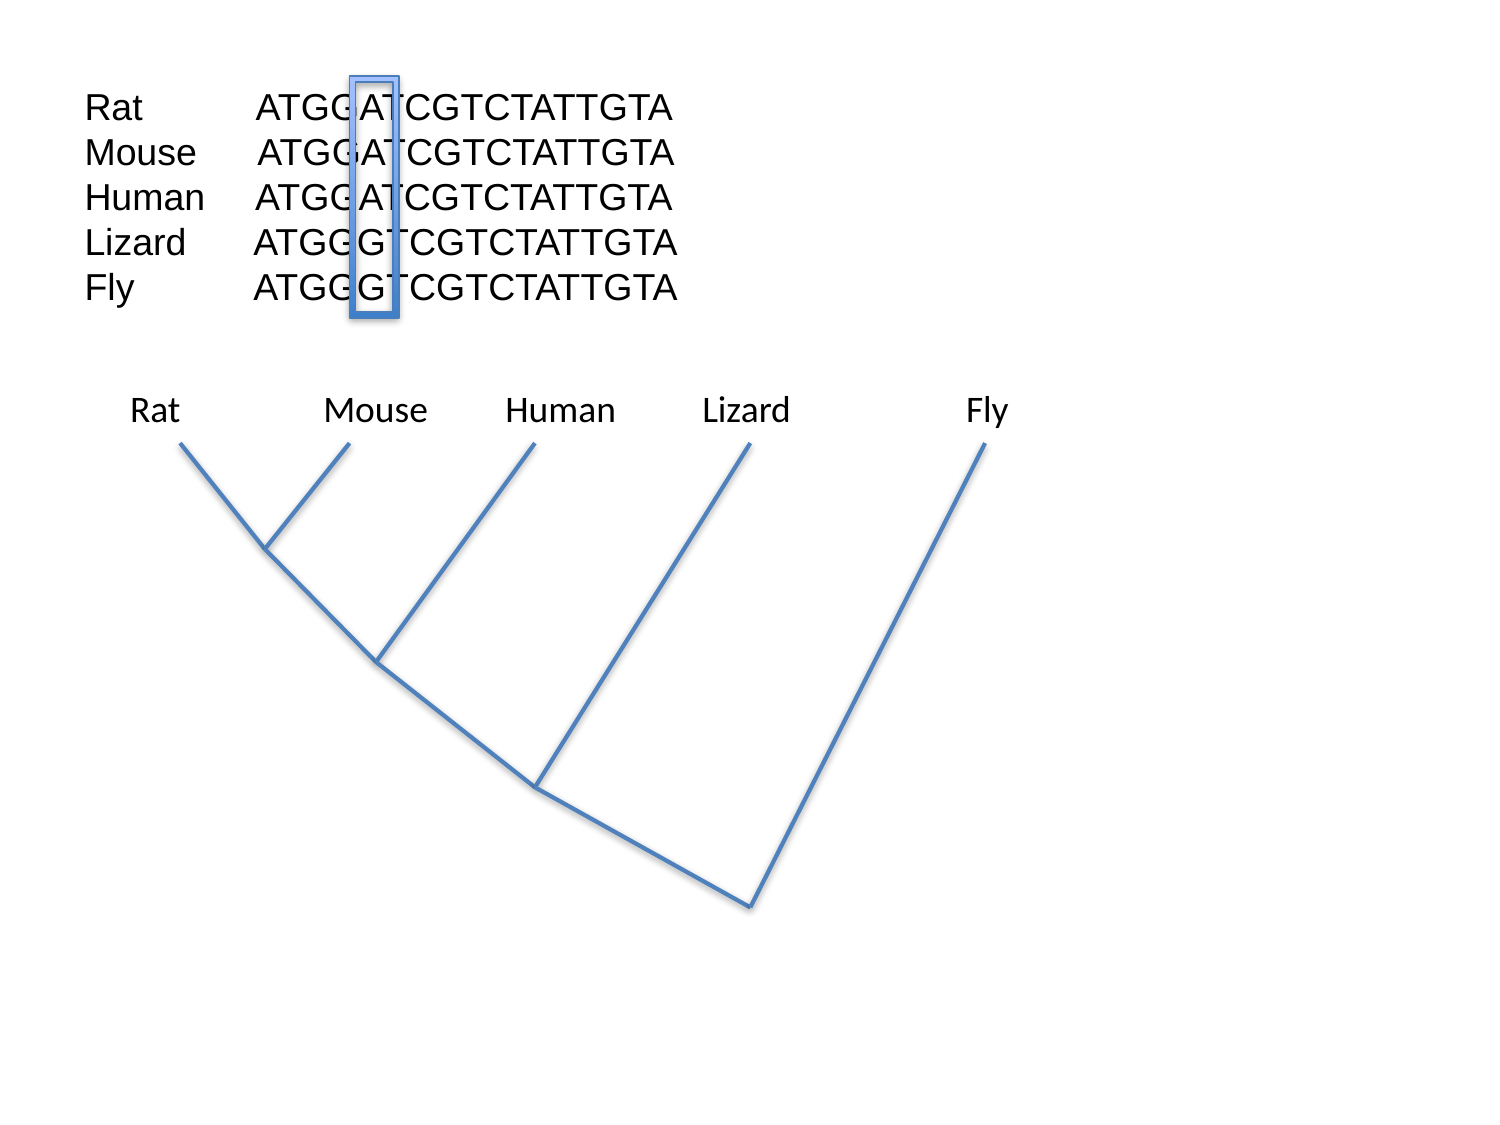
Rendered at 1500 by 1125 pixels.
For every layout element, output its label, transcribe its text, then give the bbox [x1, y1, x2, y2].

text_box Mouse [308, 377, 444, 438]
text_box Human [490, 377, 632, 438]
text_box Lizard [687, 377, 806, 438]
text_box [534, 787, 751, 908]
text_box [345, 472, 566, 633]
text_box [169, 453, 252, 539]
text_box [635, 557, 1101, 793]
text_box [470, 507, 815, 724]
text_box Rat [115, 377, 196, 438]
text_box Fly [951, 377, 1024, 438]
text_box Rat ATGGATCGTCTATTGTA Mouse ATGGATCGTCTATTGTA Human ATGGATCGTCTATTGTA Lizard ATGGGTCGTCTATTGTA Fly ATGGGTCGTCTATTGTA [69, 75, 348, 316]
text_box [253, 453, 361, 539]
text_box Rat ATGGATCGTCTATTGTA Mouse ATGGATCGTCTATTGTA Human ATGGATCGTCTATTGTA Lizard ATGGGTCGTCTATTGTA Fly ATGGGTCGTCTATTGTA [361, 91, 387, 309]
text_box Rat ATGGATCGTCTATTGTA Mouse ATGGATCGTCTATTGTA Human ATGGATCGTCTATTGTA Lizard ATGGGTCGTCTATTGTA Fly ATGGGTCGTCTATTGTA [400, 75, 829, 316]
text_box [375, 661, 536, 788]
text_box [263, 549, 378, 662]
text_box [349, 75, 400, 319]
